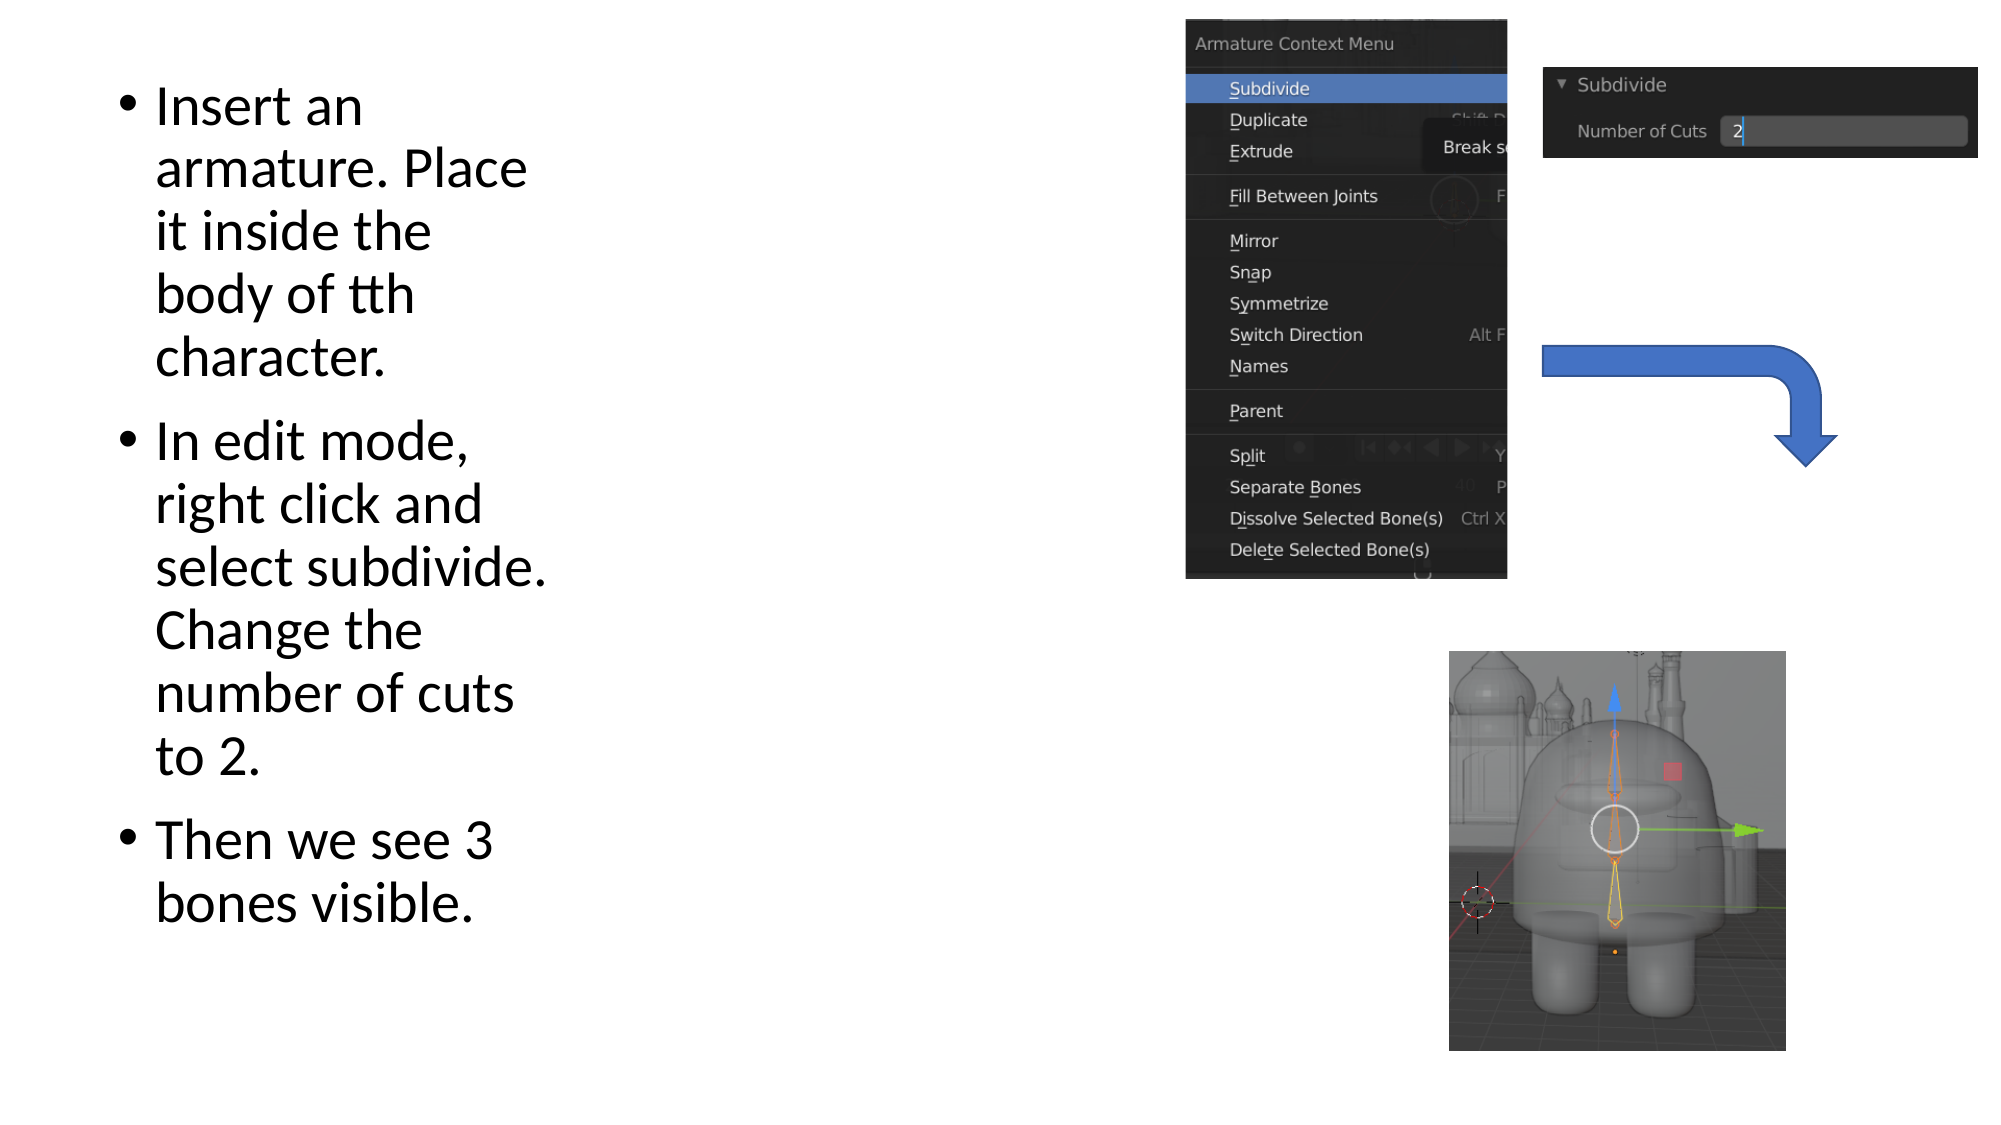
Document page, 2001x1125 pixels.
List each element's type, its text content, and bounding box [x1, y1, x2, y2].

picture [1542, 67, 1978, 158]
picture [1449, 651, 1786, 1051]
picture [1185, 19, 1508, 579]
text_box Insert an armature. Place it inside the body of tth character. In edit mode, right click and select subdivide. Change the number of cuts to 2. Then we see 3 bones visible. [103, 67, 574, 851]
text_box [1541, 344, 1839, 468]
